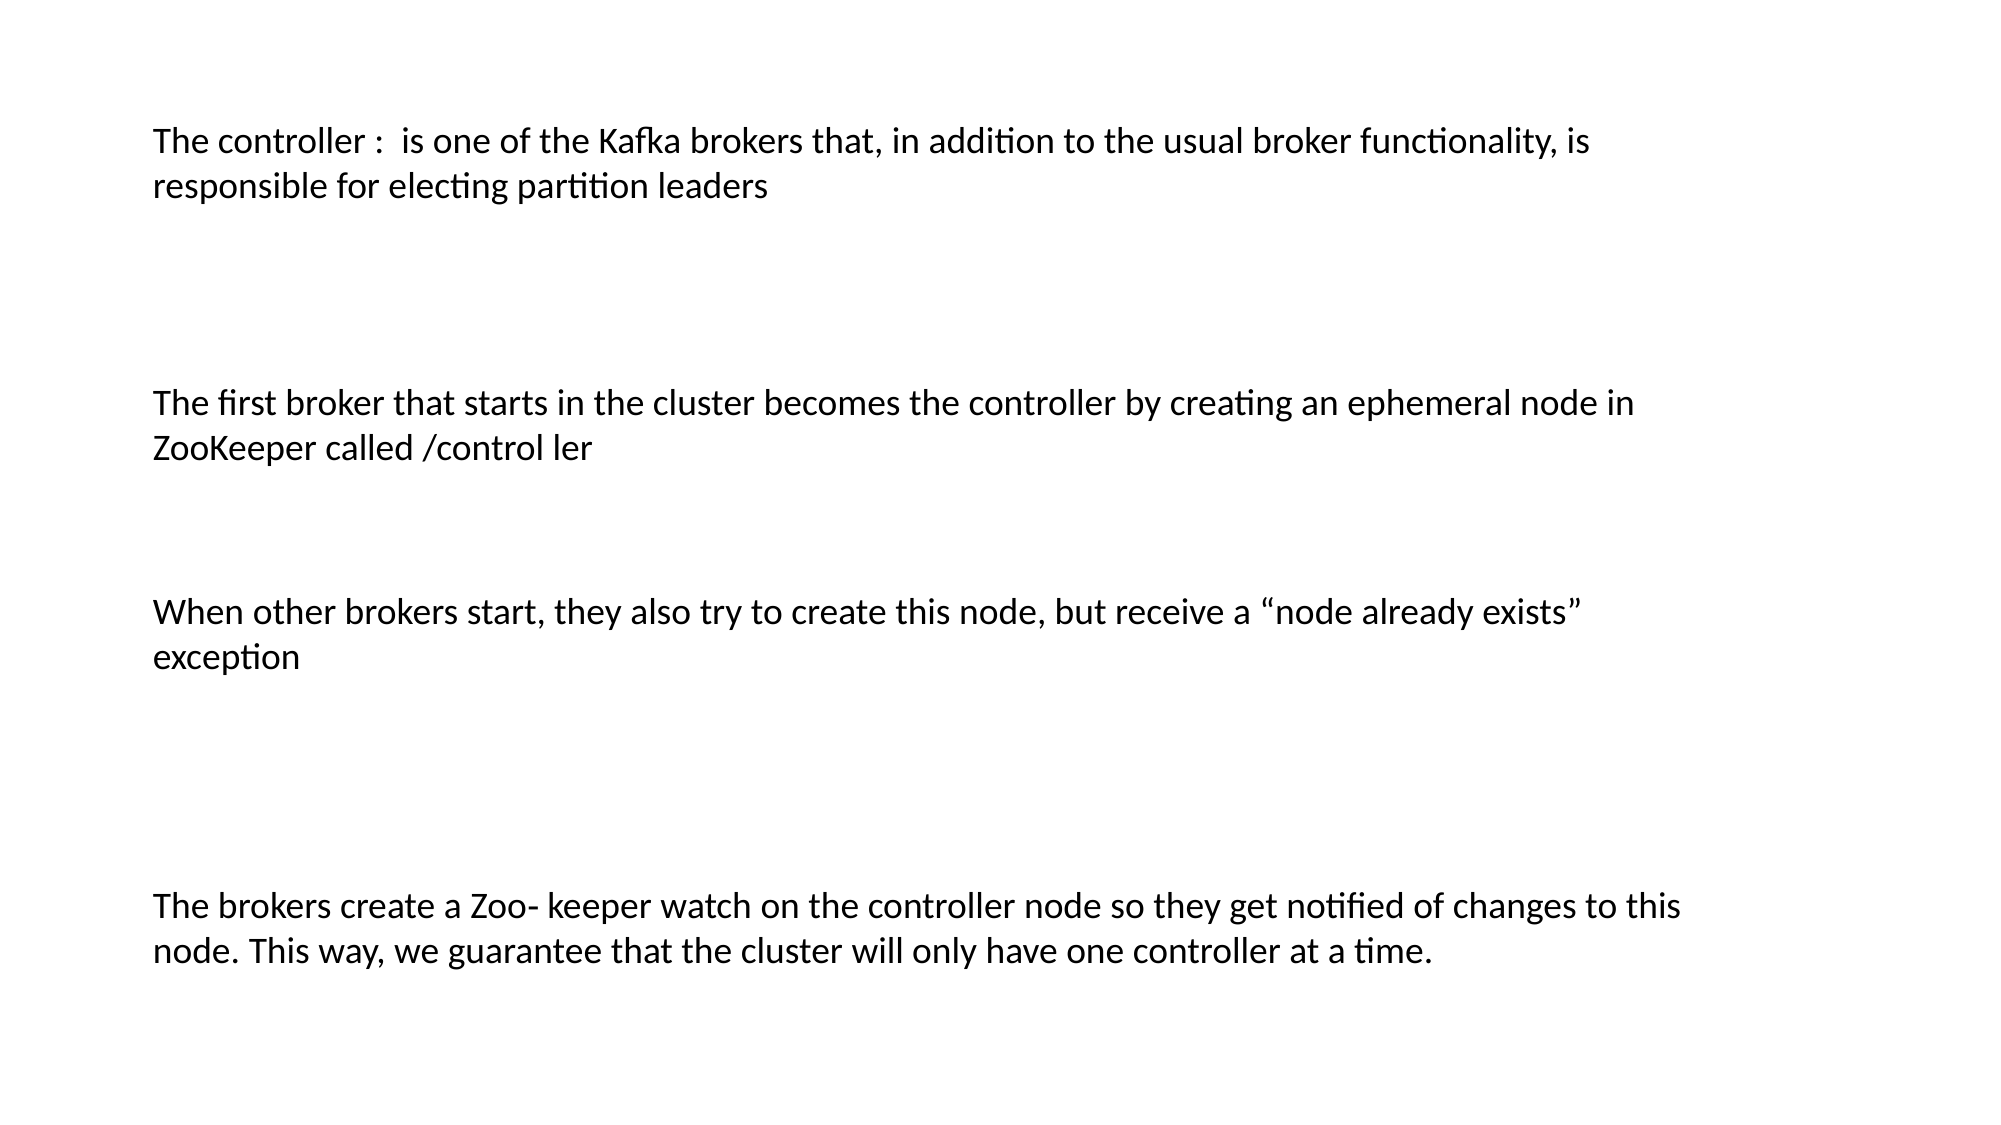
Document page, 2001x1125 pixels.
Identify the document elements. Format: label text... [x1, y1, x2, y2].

text_box The brokers create a Zoo‐ keeper watch on the controller node so they get notified of changes to this node. This way, we guarantee that the cluster will only have one controller at a time. [138, 873, 1756, 979]
text_box The first broker that starts in the cluster becomes the controller by creating an ephemeral node in ZooKeeper called /control ler [138, 370, 1734, 476]
text_box When other brokers start, they also try to create this node, but receive a “node already exists” exception [138, 579, 1659, 684]
text_box The controller : is one of the Kafka brokers that, in addition to the usual broker functionality, is responsible for electing partition leaders [138, 108, 1670, 214]
